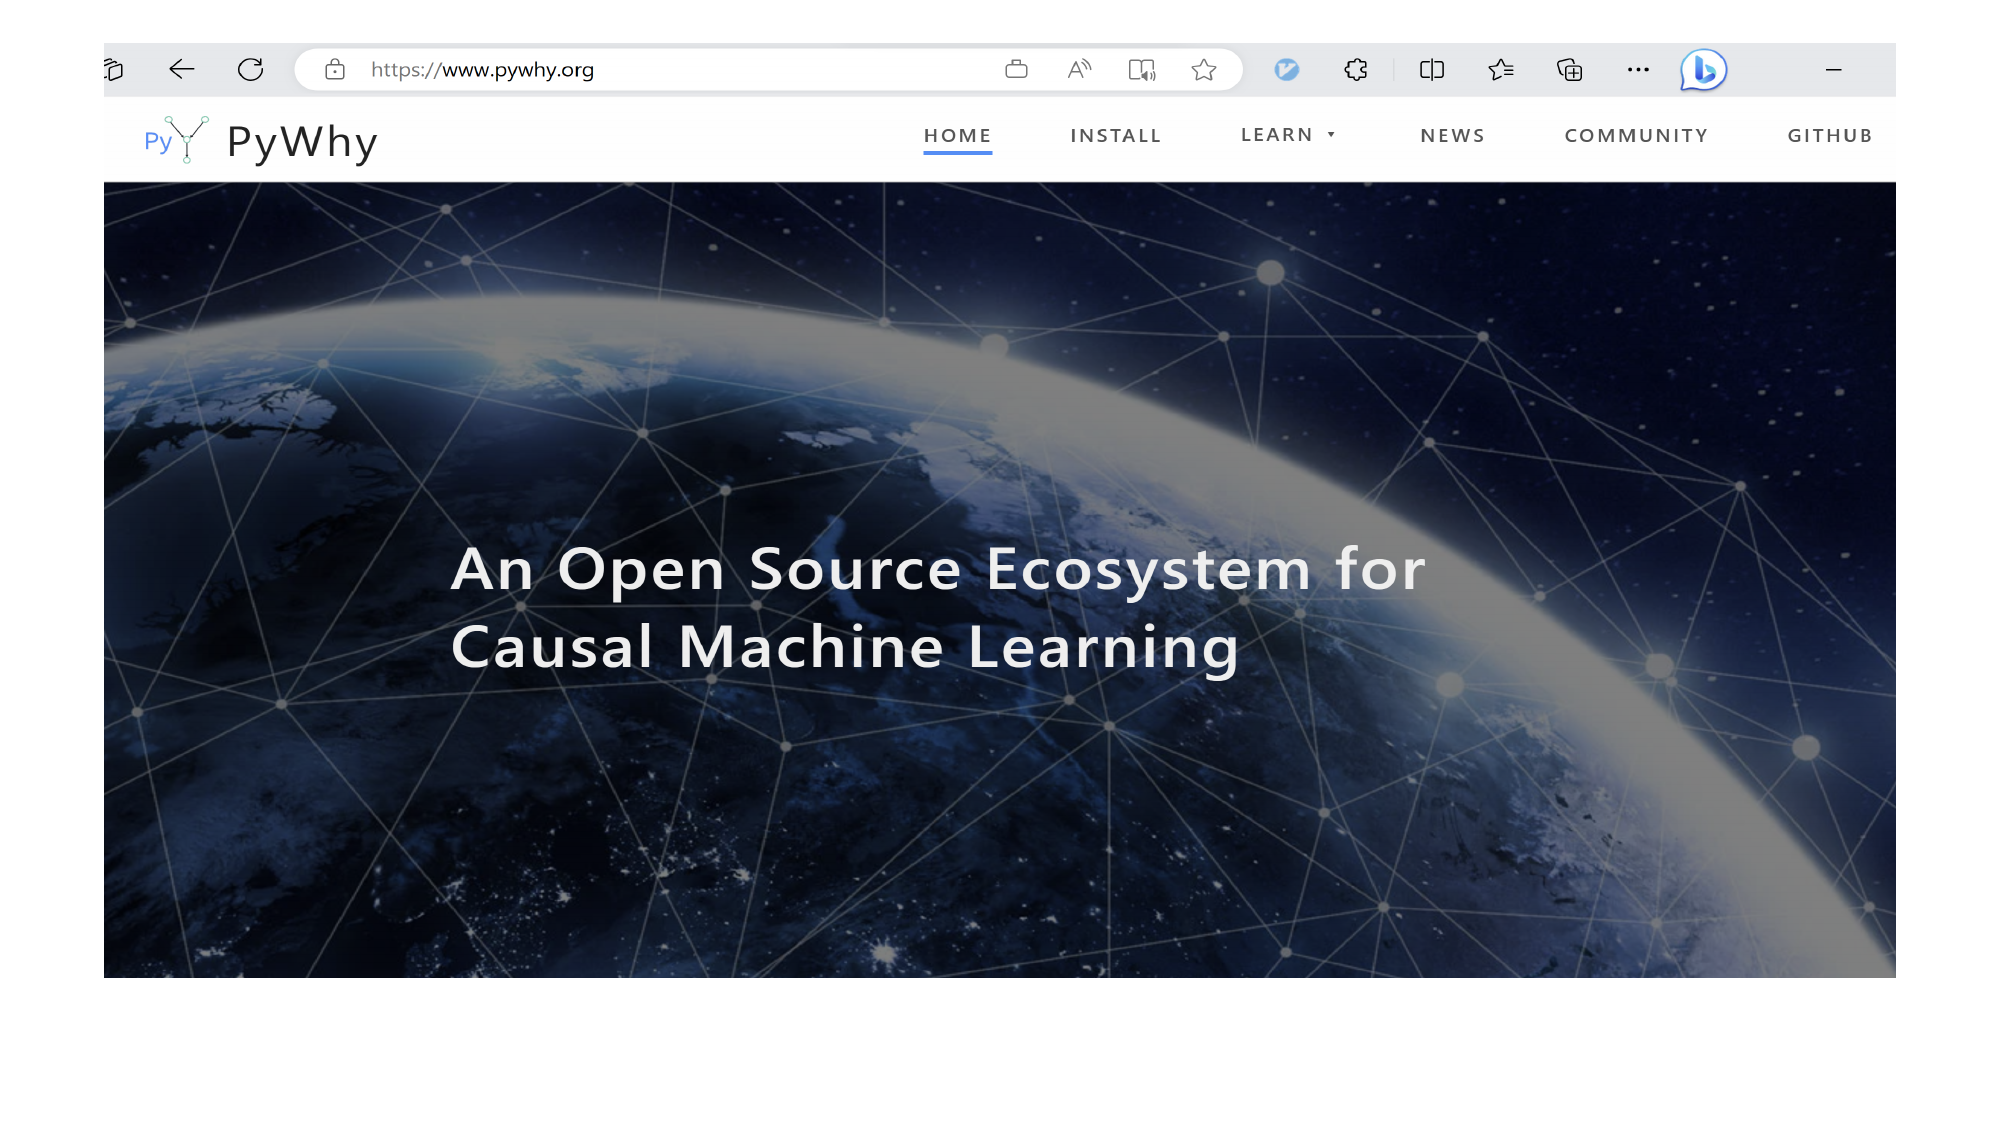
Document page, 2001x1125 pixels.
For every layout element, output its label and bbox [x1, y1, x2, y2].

picture [103, 43, 1897, 979]
